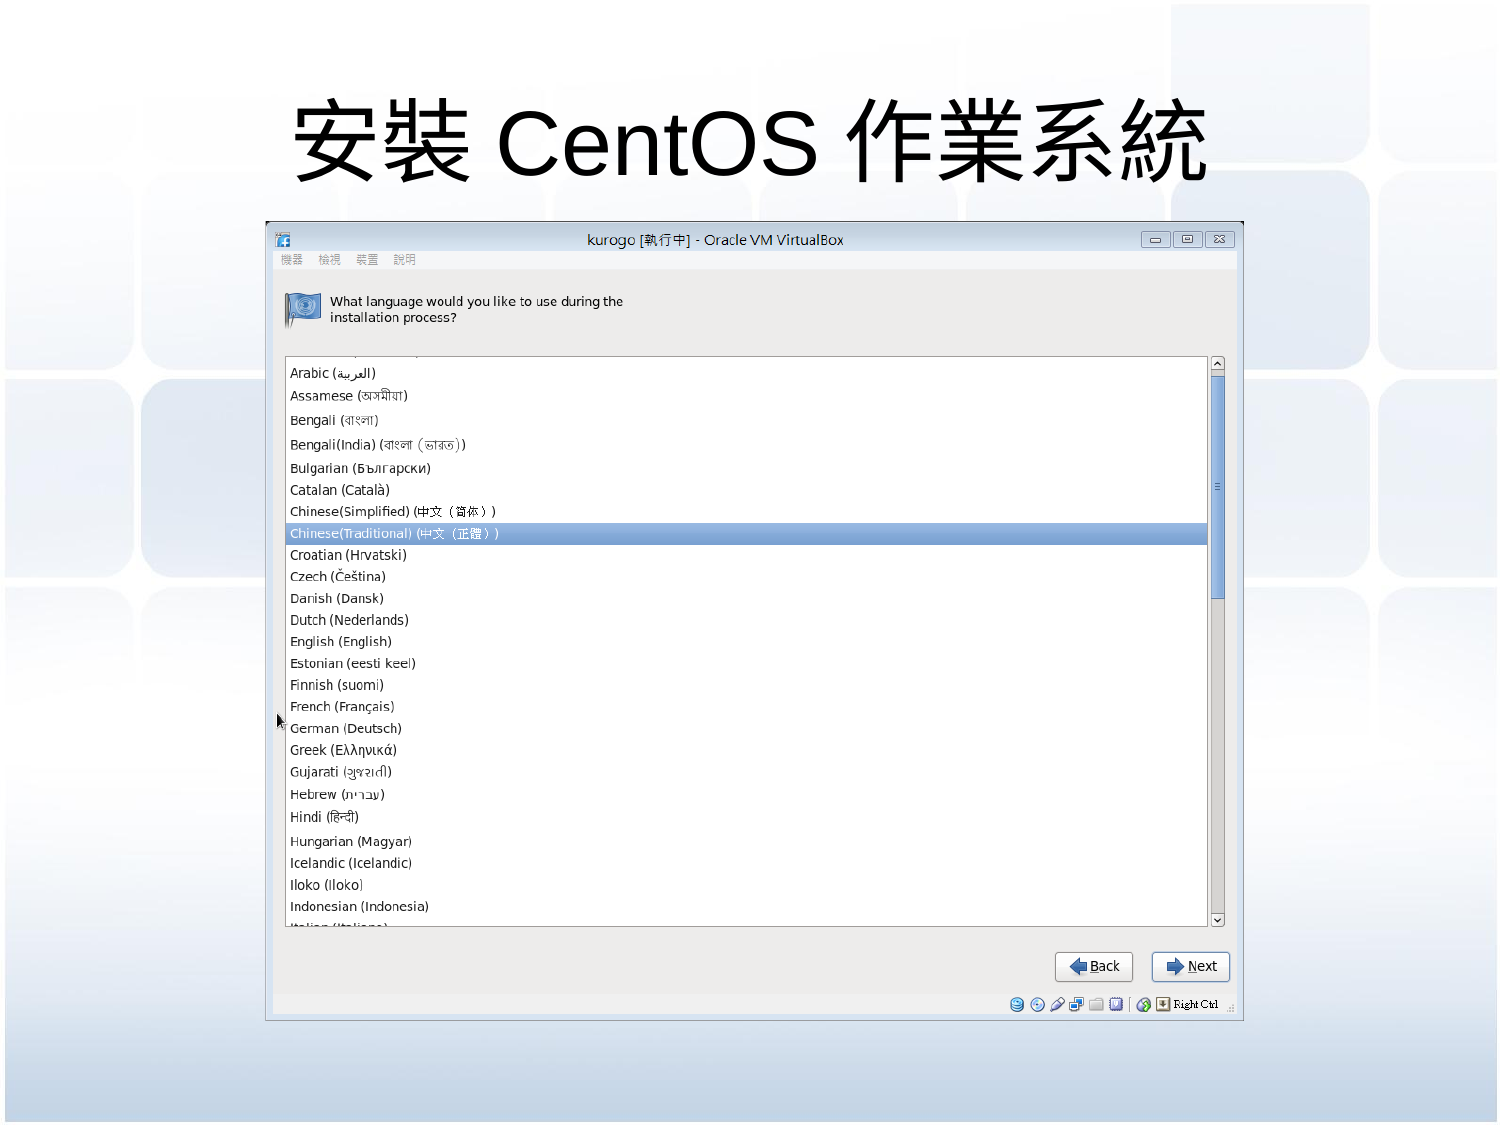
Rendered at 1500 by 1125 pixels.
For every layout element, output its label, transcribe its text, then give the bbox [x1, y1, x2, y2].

title 安裝CentOS作業系統 [75, 45, 1425, 233]
picture [0, 0, 1500, 1125]
text_box [265, 221, 1244, 1021]
